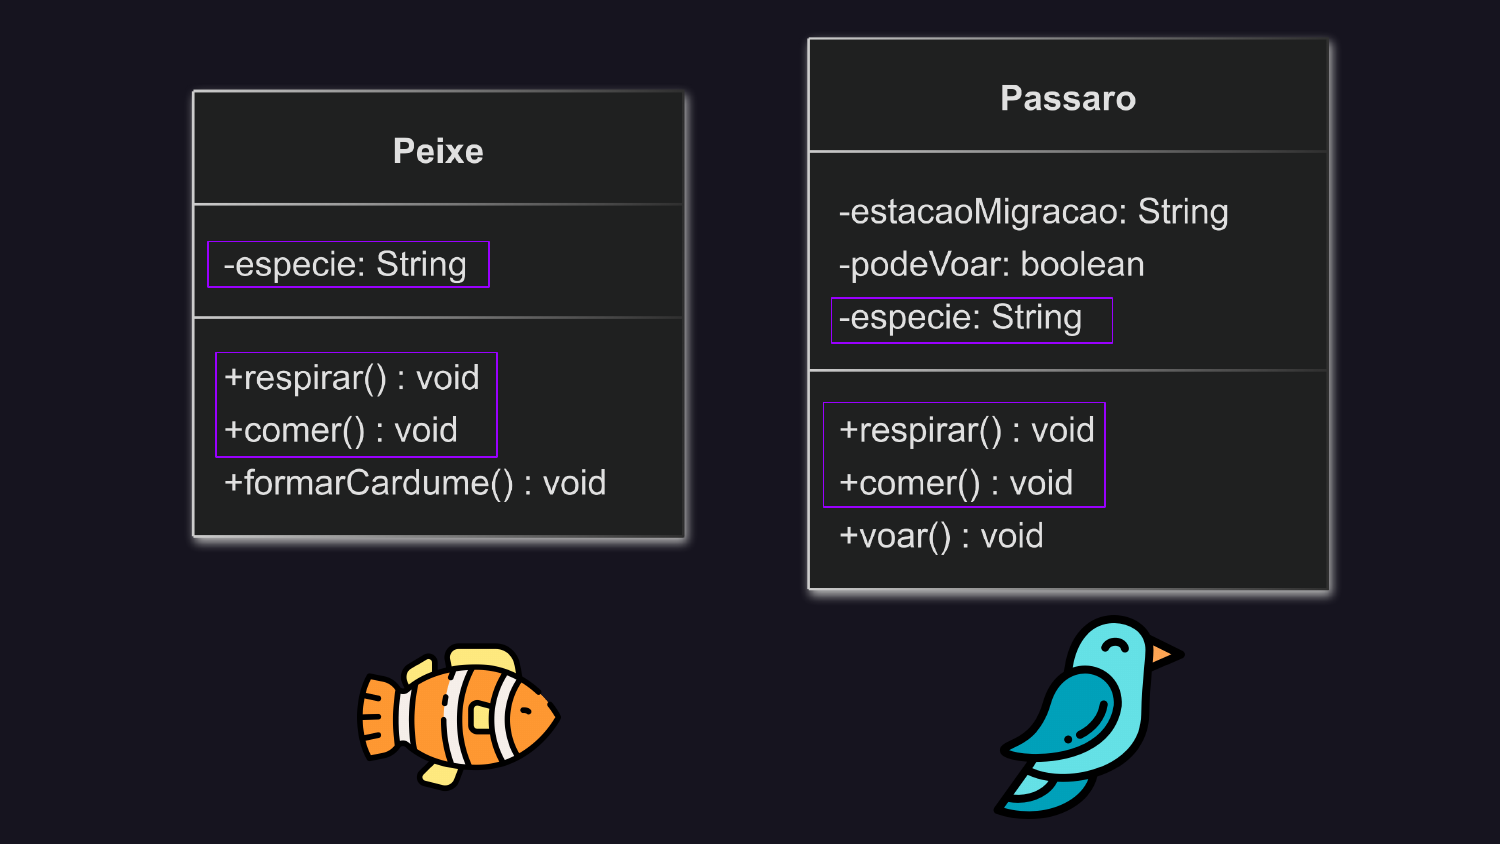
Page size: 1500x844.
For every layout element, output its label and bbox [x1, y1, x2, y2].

picture [357, 614, 562, 819]
picture [987, 614, 1191, 819]
picture [173, 18, 1351, 610]
